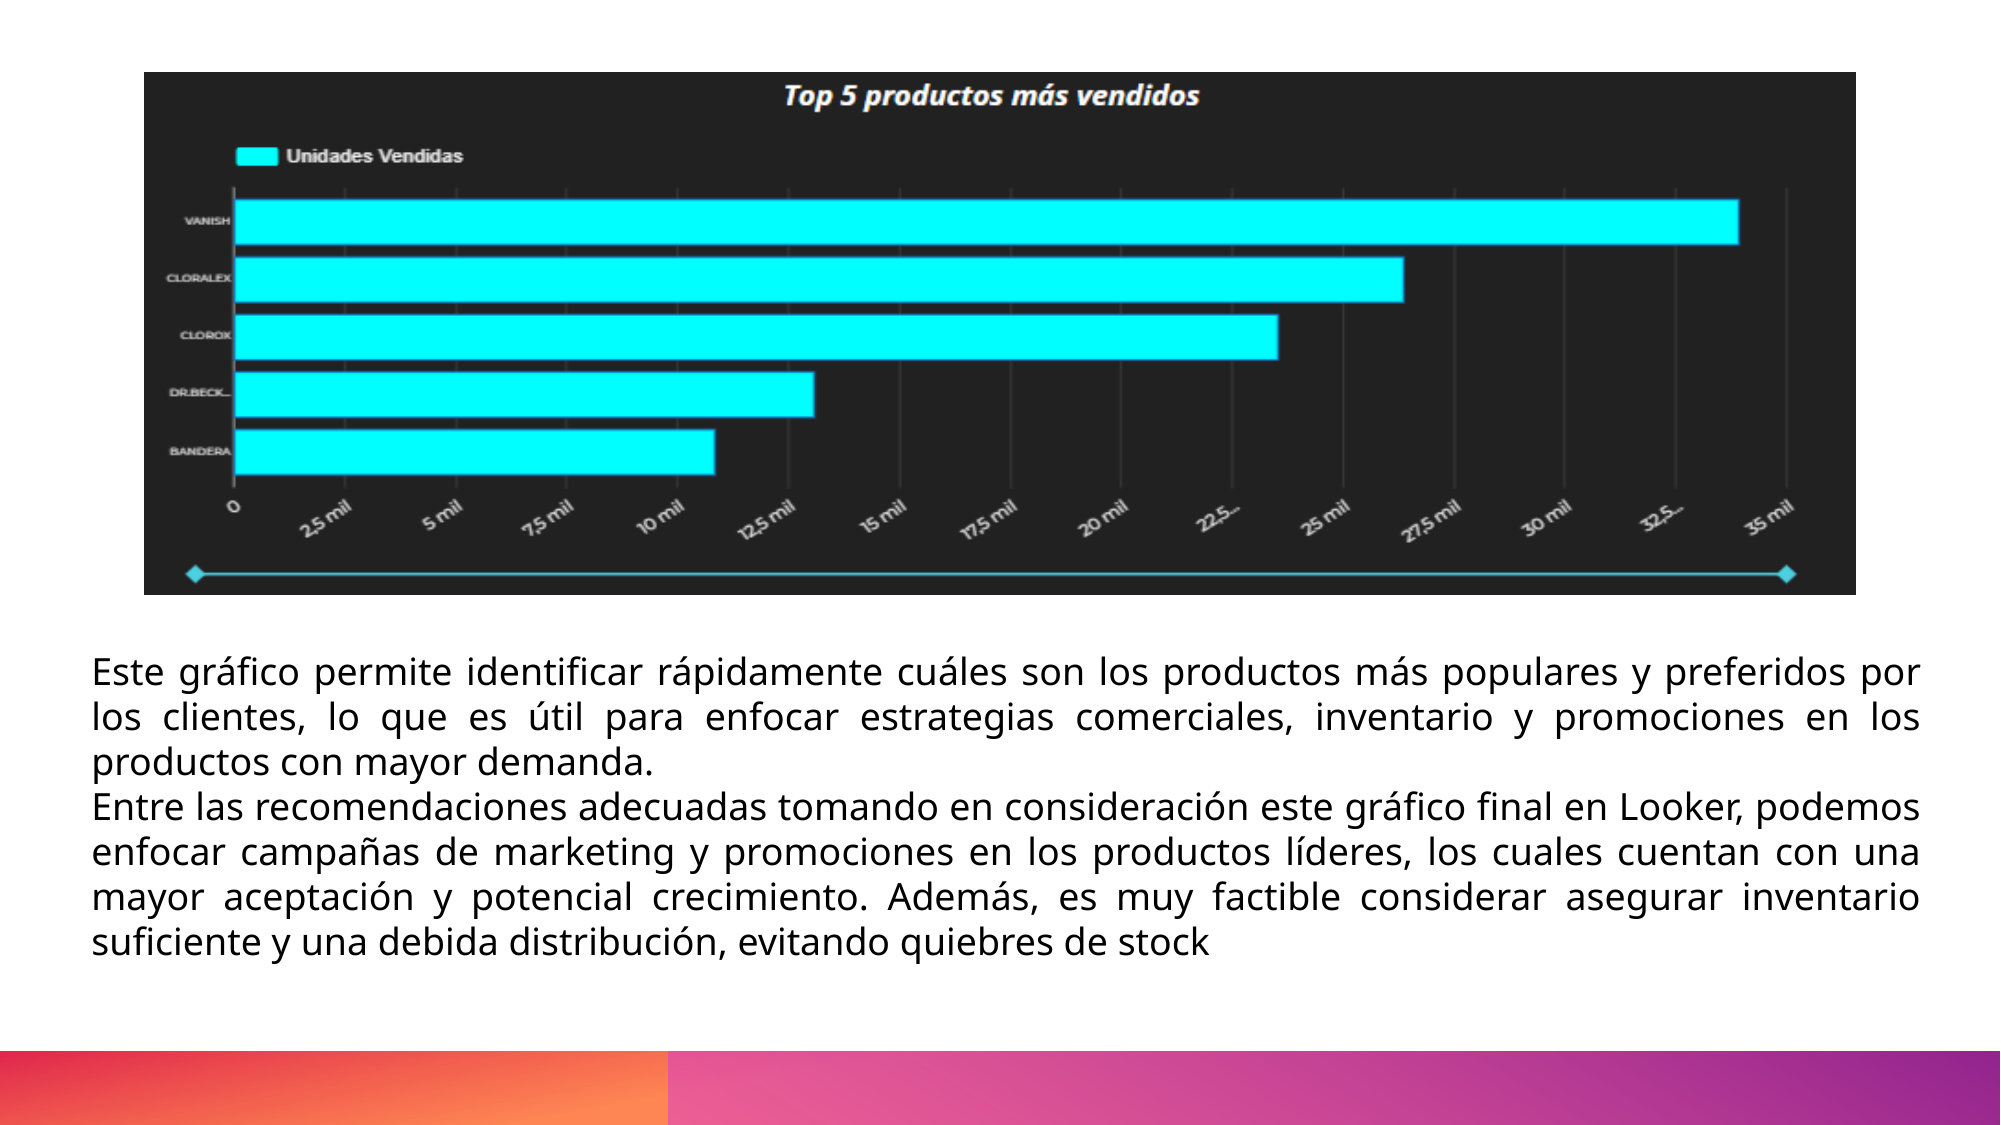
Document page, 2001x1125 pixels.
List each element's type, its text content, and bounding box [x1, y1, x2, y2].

picture [144, 72, 1856, 595]
text_box Este gráfico permite identificar rápidamente cuáles son los productos más populares y preferidos por los clientes, lo que es útil para enfocar estrategias comerciales, inventario y promociones en los productos con mayor demanda. Entre las recomendaciones adecuadas tomando en consideración este gráfico final en Looker, podemos enfocar campañas de marketing y promociones en los productos líderes, los cuales cuentan con una mayor aceptación y potencial crecimiento. Además, es muy factible considerar asegurar inventario suficiente y una debida distribución, evitando quiebres de stock [76, 640, 1938, 971]
